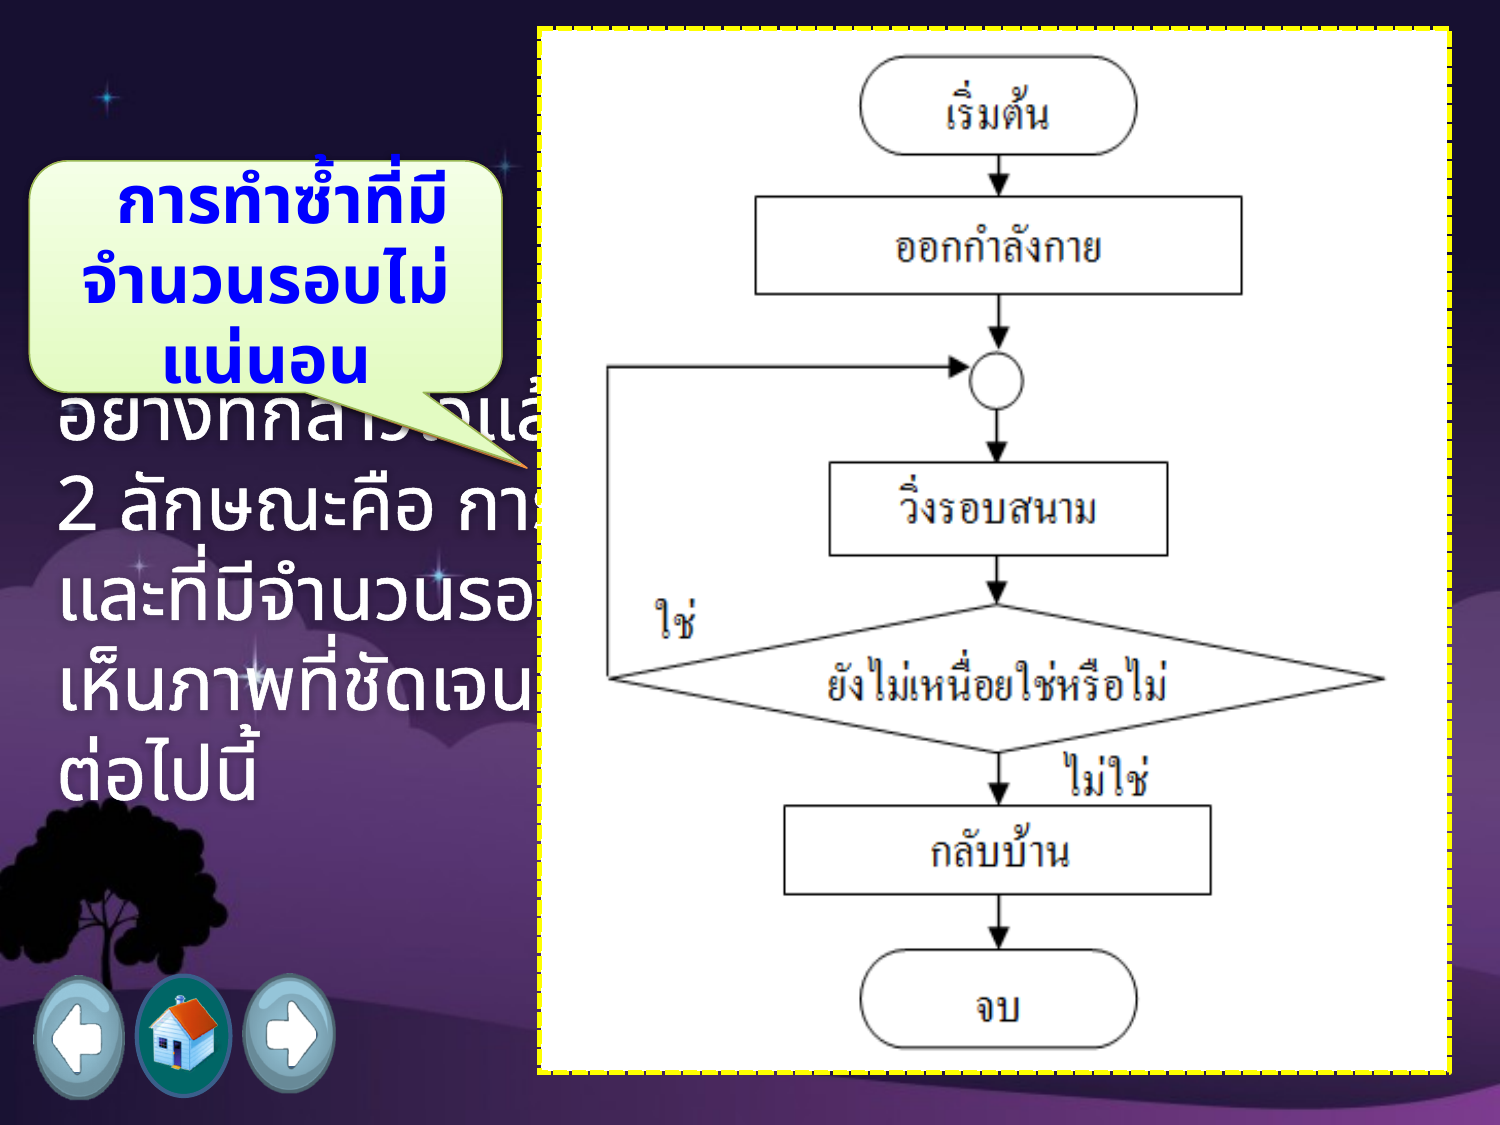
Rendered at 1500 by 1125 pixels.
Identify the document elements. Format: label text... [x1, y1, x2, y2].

text_box อย่างที่กล่าวไว้แล้วตั้งแต่ตอนต้นว่าการ ทำซ้ำมี 2 ลักษณะคือ การทำซ้ำที่มีจำนวนรอบแน่นอน และที่มีจำนวนรอบไม่แน่นอน เพื่อให้นักเรียนเห็นภาพที่ชัดเจนขึ้น นักเรียนลองดูผังงาน ดังต่อไปนี้ [41, 357, 535, 823]
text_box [33, 975, 125, 1101]
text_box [241, 973, 337, 1094]
picture [0, 0, 1500, 1125]
text_box การทำซ้ำที่มีจำนวนรอบไม่แน่นอน [28, 160, 522, 465]
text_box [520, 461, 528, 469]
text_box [136, 975, 231, 1097]
